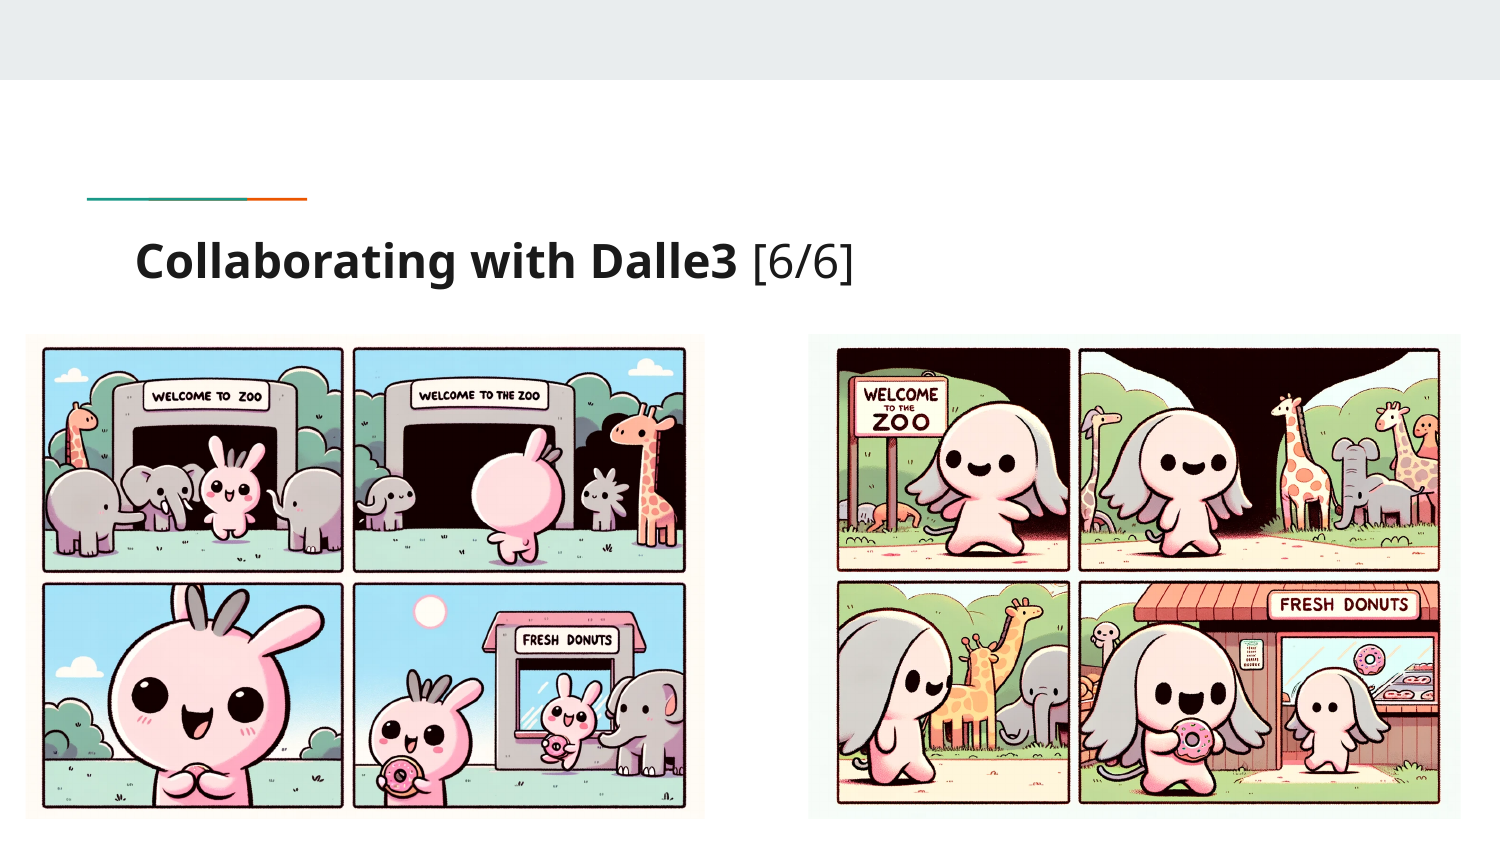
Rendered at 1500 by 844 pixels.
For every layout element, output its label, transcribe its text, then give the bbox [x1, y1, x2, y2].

picture [808, 334, 1461, 819]
title Collaborating with Dalle3 [6/6] [119, 216, 1381, 305]
picture [25, 334, 705, 819]
